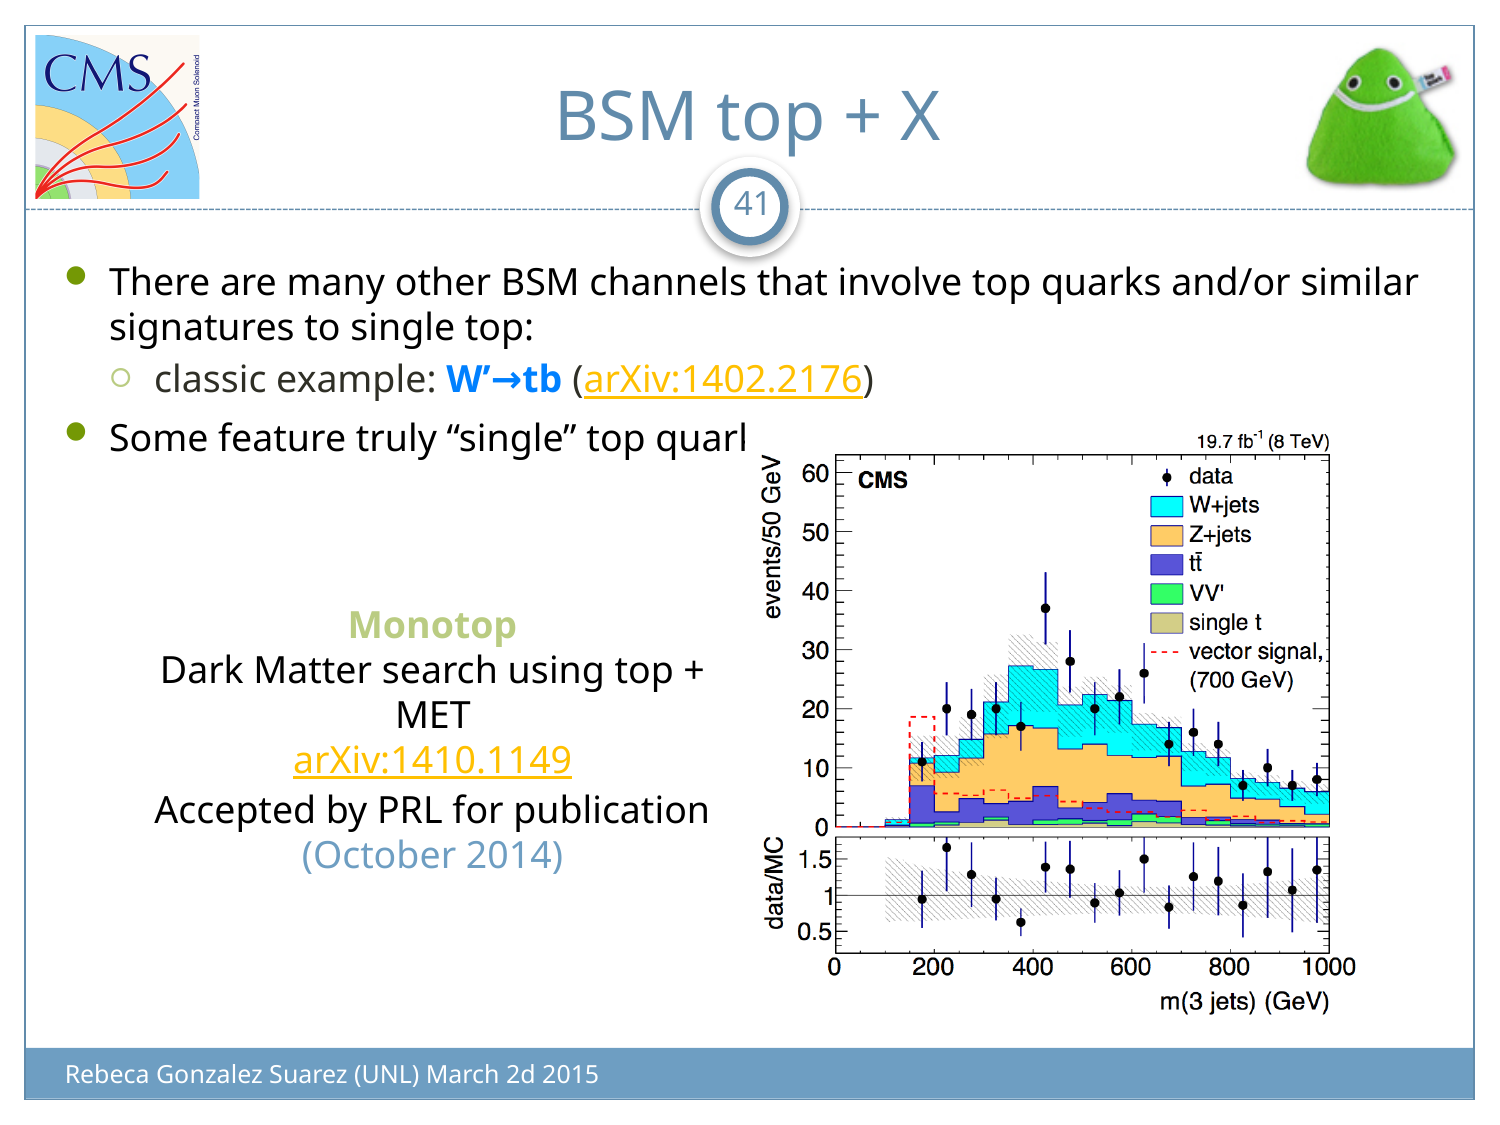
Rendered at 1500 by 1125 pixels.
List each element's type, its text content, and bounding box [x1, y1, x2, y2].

list There are many other BSM channels that involve top quarks and/or similar signatures to single top: classic example: W’→tb (arXiv:1402.2176) Some feature truly “single” top quarks [49, 250, 1445, 1001]
picture [35, 35, 200, 199]
picture [745, 430, 1371, 1020]
picture [1295, 42, 1467, 196]
title BSM top + X [199, 37, 1296, 162]
footer Rebeca Gonzalez Suarez (UNL) March 2d 2015 [50, 1051, 638, 1112]
text_box Monotop Dark Matter search using top + MET arXiv:1410.1149 Accepted by PRL for publication (October 2014) [119, 593, 738, 884]
slide_number 41 [715, 168, 791, 241]
